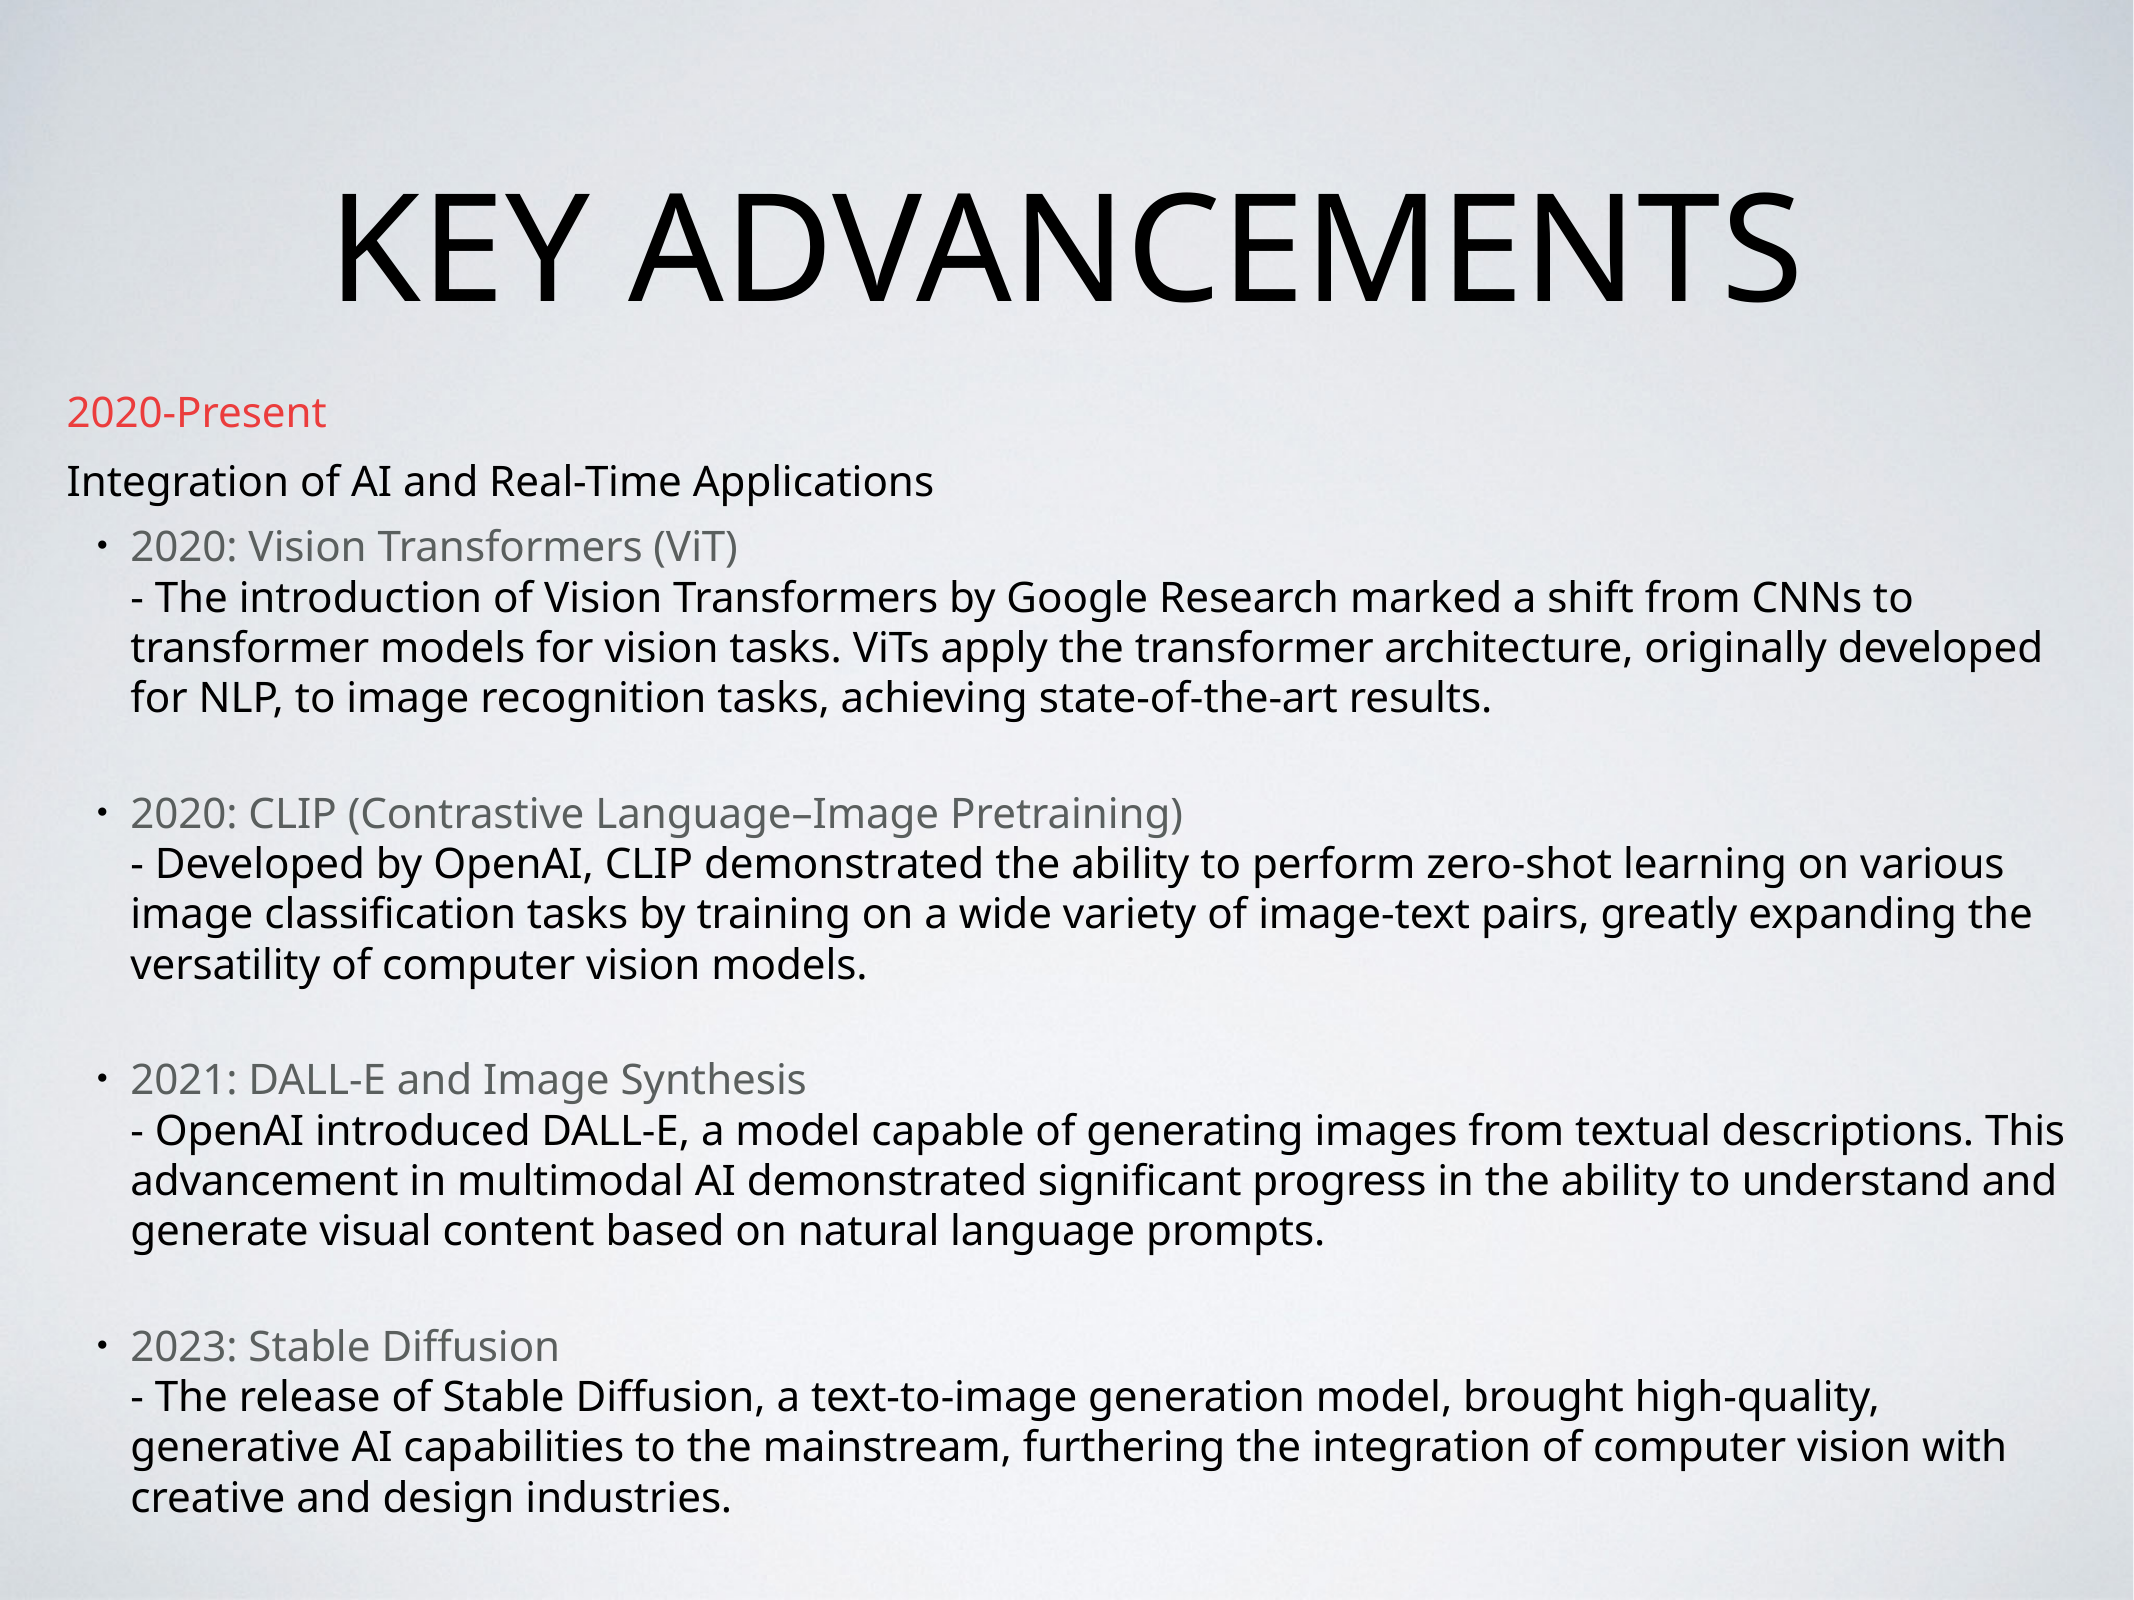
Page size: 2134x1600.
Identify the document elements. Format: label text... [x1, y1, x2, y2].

title Key advancements [57, 41, 2076, 366]
picture [0, 0, 2134, 1600]
list 2020-Present Integration of AI and Real-Time Applications 2020: Vision Transformers (ViT) - The introduction of Vision Transformers by Google Research marked a shift from CNNs to transformer models for vision tasks. ViTs apply the transformer architecture, originally developed for NLP, to image recognition tasks, achieving state-of-the-art results. 2020: CLIP (Contrastive Language–Image Pretraining) - Developed by OpenAI, CLIP demonstrated the ability to perform zero-shot learning on various image classification tasks by training on a wide variety of image-text pairs, greatly expanding the versatility of computer vision models. 2021: DALL-E and Image Synthesis - OpenAI introduced DALL-E, a model capable of generating images from textual descriptions. This advancement in multimodal AI demonstrated significant progress in the ability to understand and generate visual content based on natural language prompts. 2023: Stable Diffusion - The release of Stable Diffusion, a text-to-image generation model, brought high-quality, generative AI capabilities to the mainstream, furthering the integration of computer vision with creative and design industries. [57, 366, 2076, 1591]
